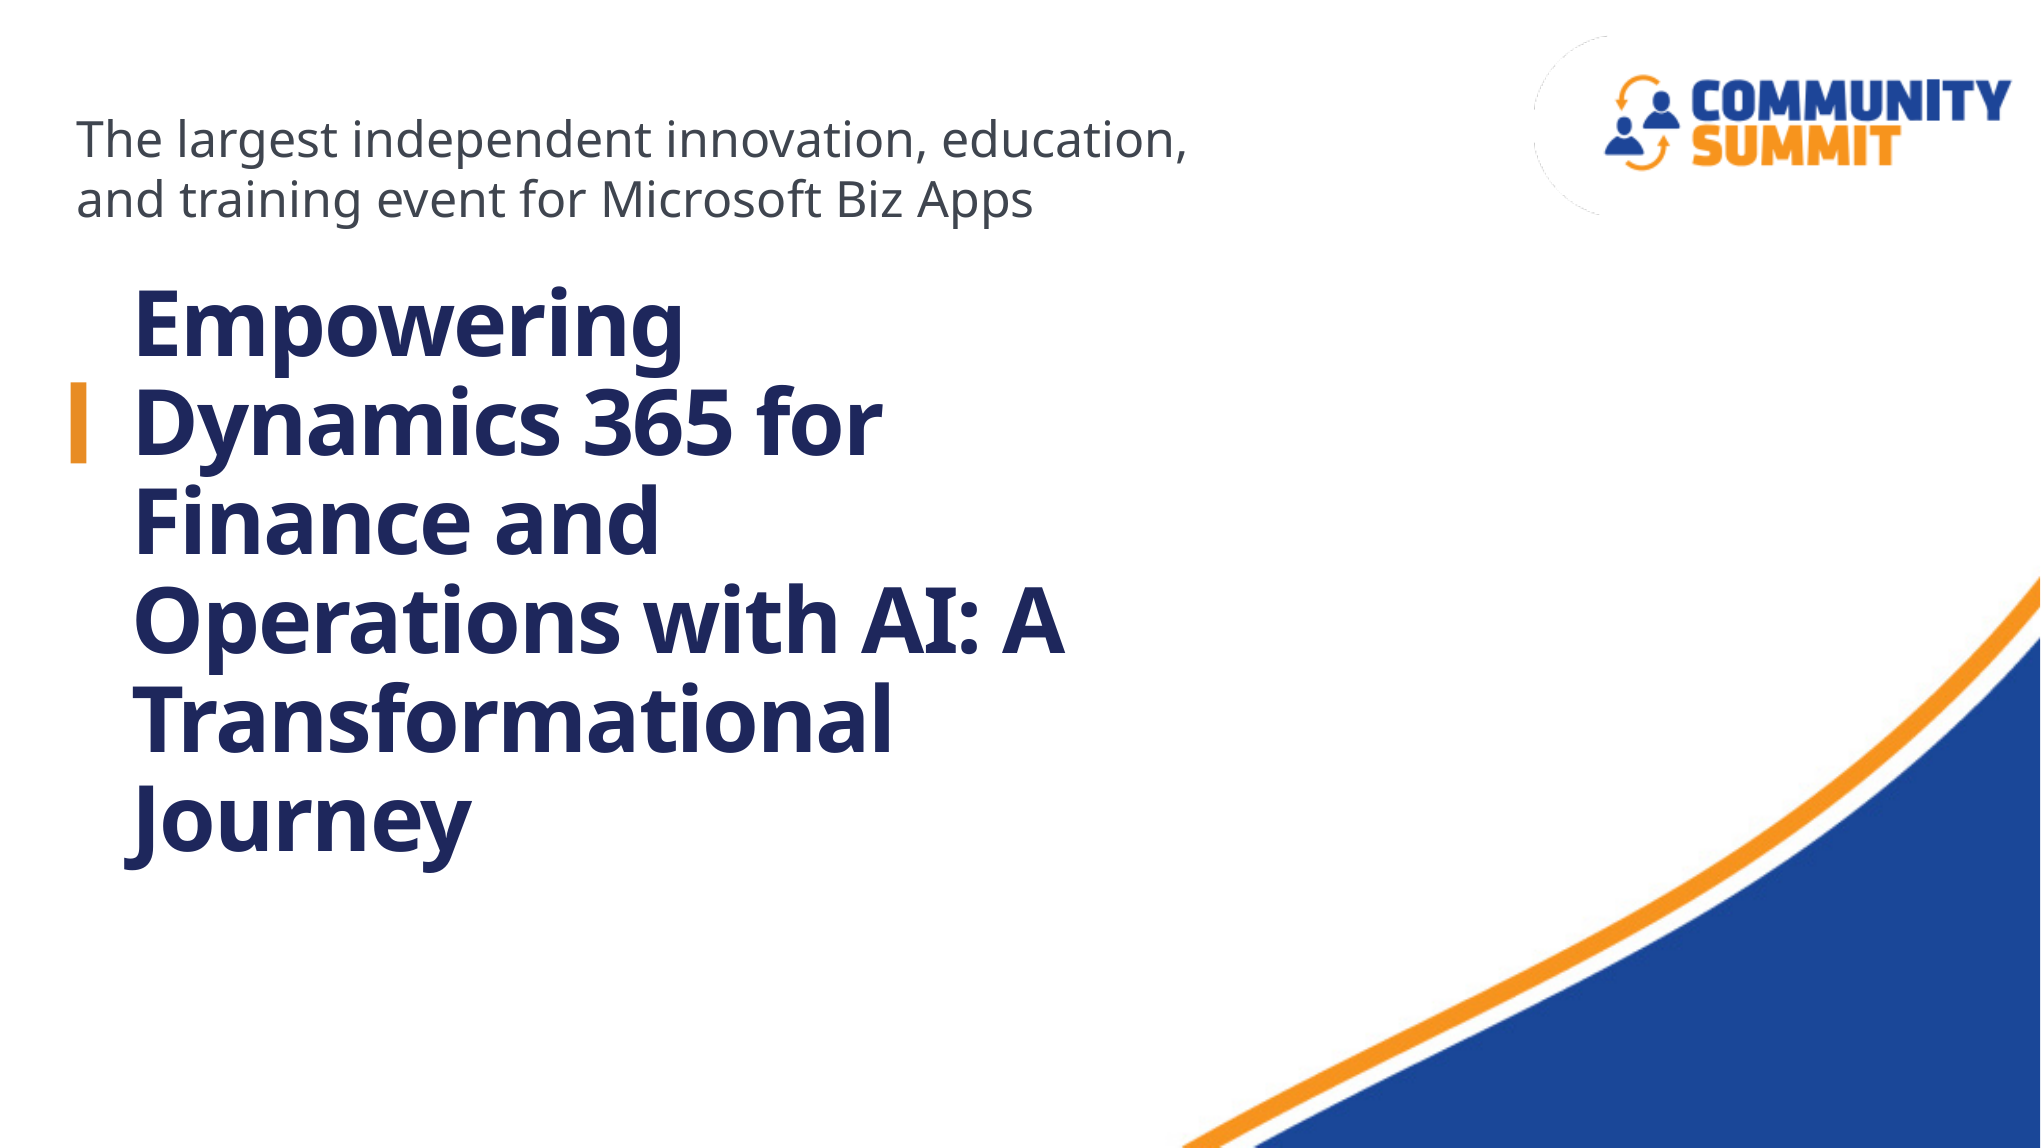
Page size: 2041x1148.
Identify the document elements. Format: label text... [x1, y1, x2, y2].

title Empowering Dynamics 365 for Finance and Operations with AI: A Transformational Journey [107, 317, 1105, 831]
picture [0, 0, 2041, 1148]
